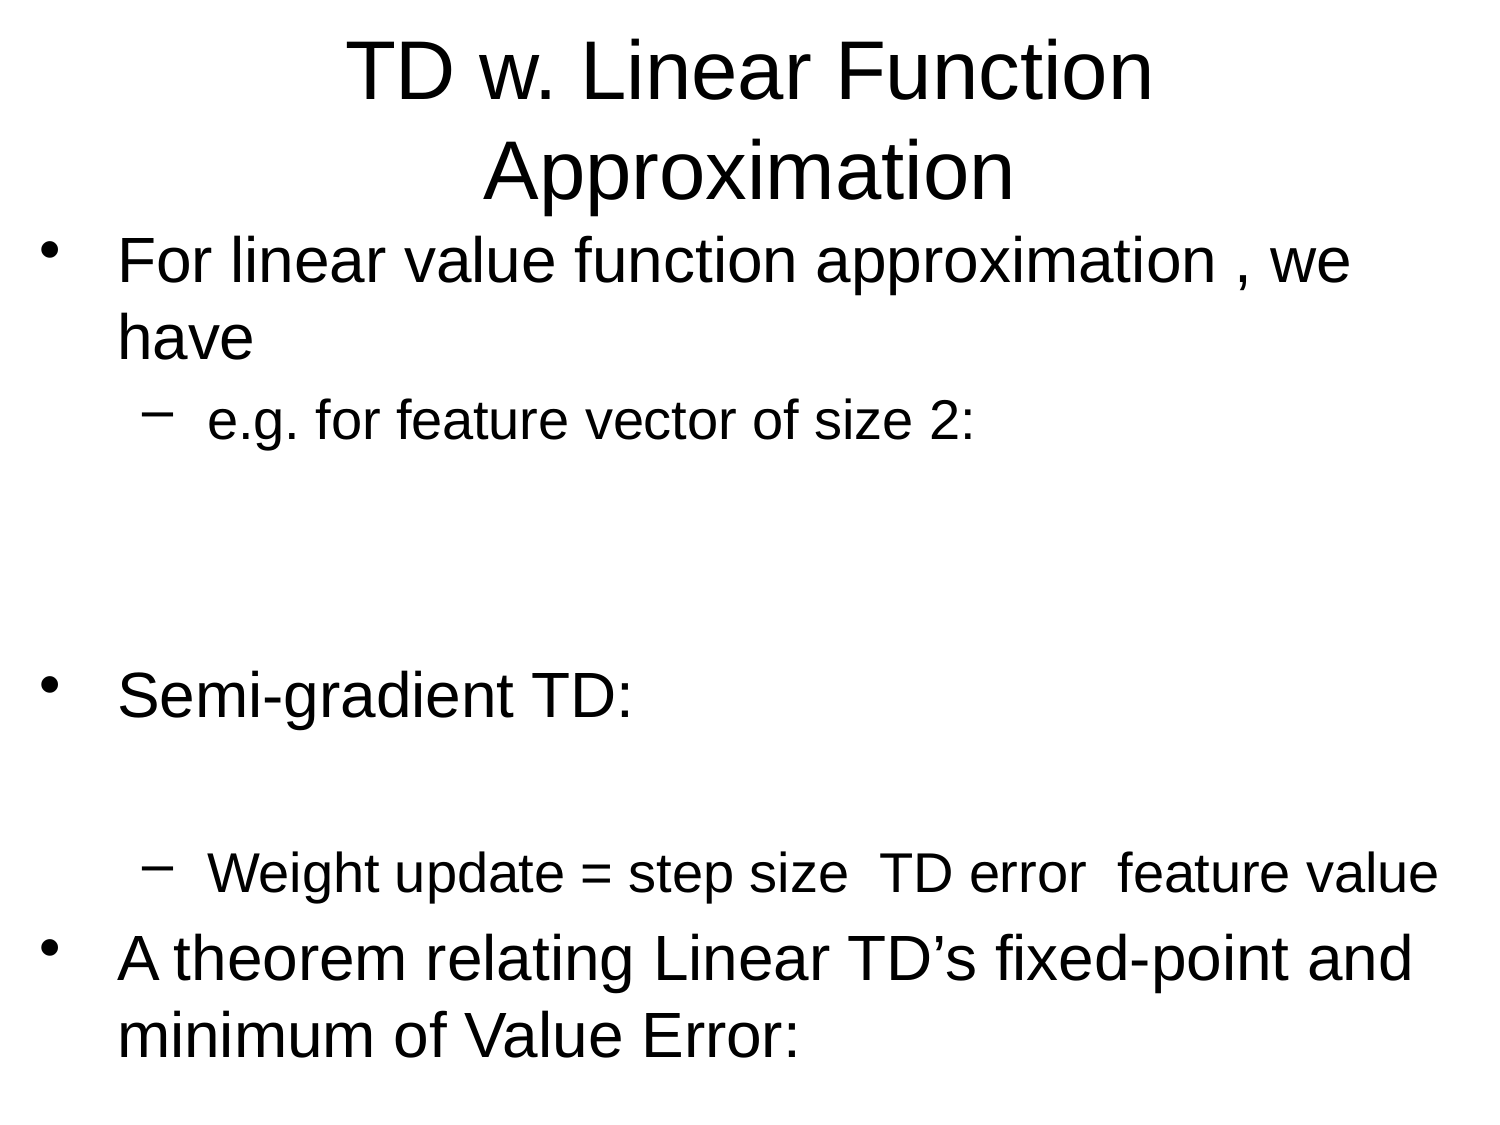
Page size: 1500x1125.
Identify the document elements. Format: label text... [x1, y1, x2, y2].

title TD w. Linear Function Approximation [74, 44, 1426, 188]
